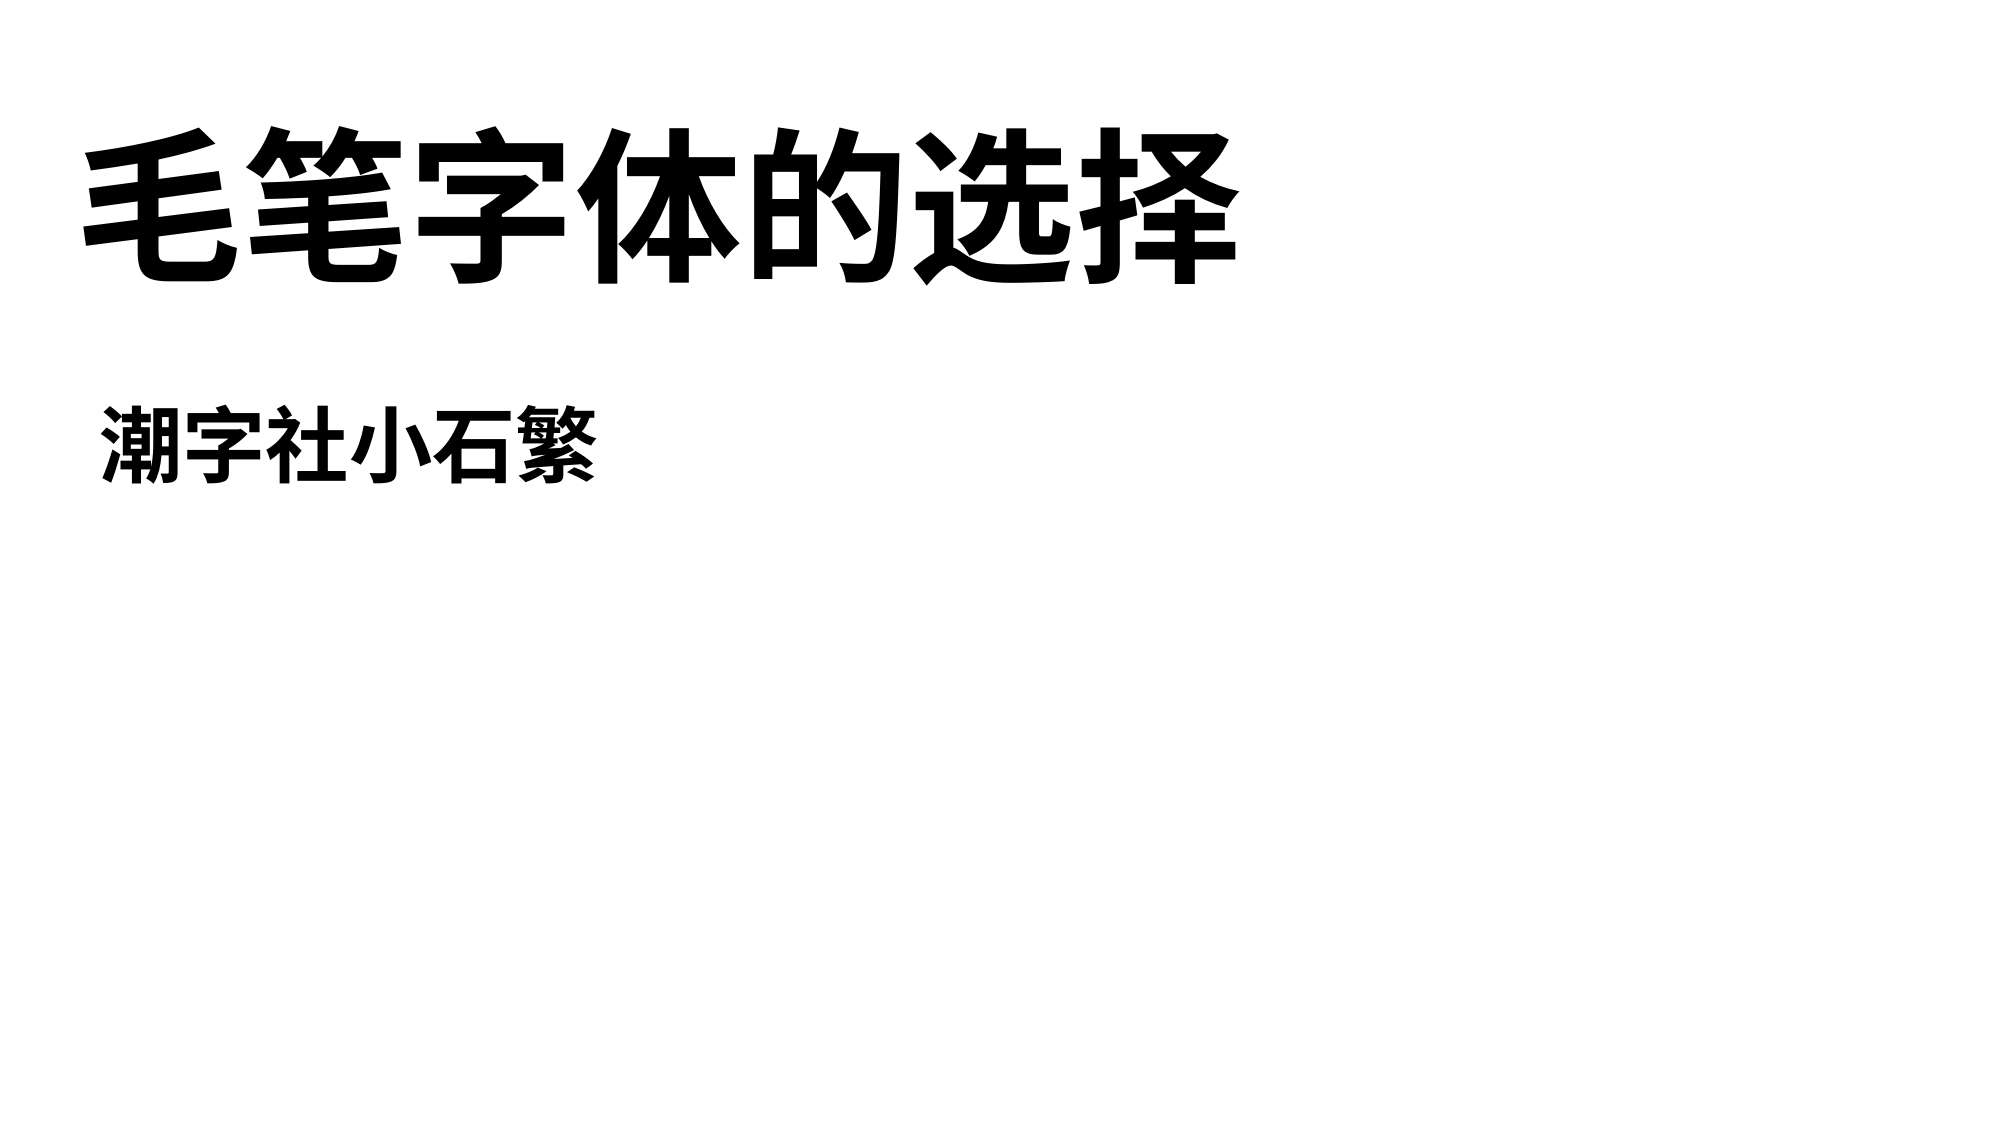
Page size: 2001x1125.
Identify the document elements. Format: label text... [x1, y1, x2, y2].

text_box 毛笔字体的选择 [60, 95, 1673, 311]
text_box 潮字社小石繁 [84, 385, 657, 501]
